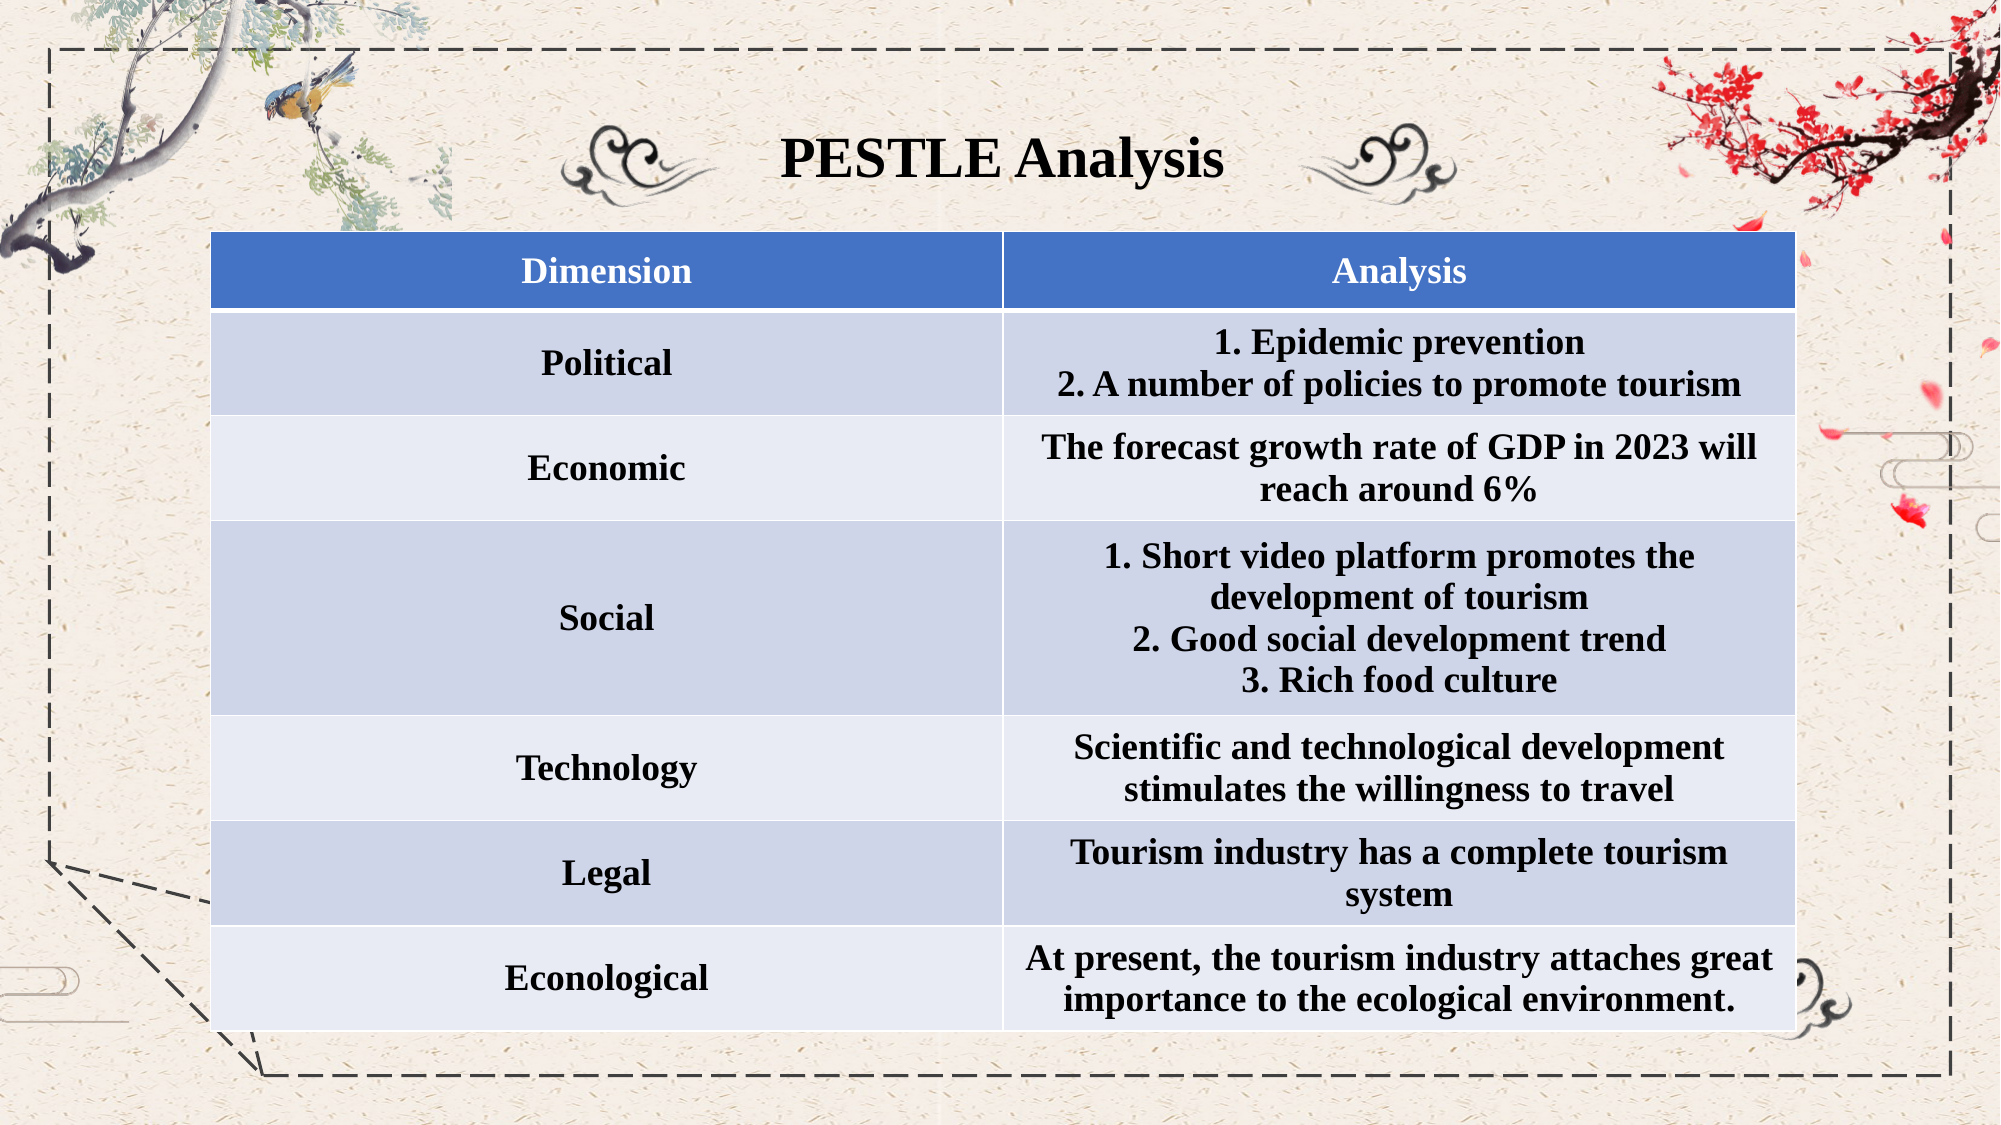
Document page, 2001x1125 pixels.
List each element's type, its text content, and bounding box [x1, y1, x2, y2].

table_cell 1. Short video platform promotes the development of tourism 2. Good social development trend 3. Rich food culture [1004, 521, 1795, 715]
table_header Analysis [1004, 232, 1795, 308]
table_cell 1. Epidemic prevention 2. A number of policies to promote tourism [1004, 313, 1795, 415]
table_cell The forecast growth rate of GDP in 2023 will reach around 6% [1004, 416, 1795, 520]
table_cell Political [211, 313, 1002, 415]
table_cell Economic [211, 416, 1002, 520]
table_cell Technology [211, 716, 1002, 820]
table_cell Econological [211, 927, 1002, 1030]
table_cell Legal [211, 821, 1002, 925]
picture [0, 0, 2001, 1125]
table_cell Scientific and technological development stimulates the willingness to travel [1004, 716, 1795, 820]
text_box PESTLE Analysis [765, 112, 1241, 197]
table_header Dimension [211, 232, 1002, 308]
table_cell At present, the tourism industry attaches great importance to the ecological environment. [1004, 927, 1795, 1030]
table_cell Tourism industry has a complete tourism system [1004, 821, 1795, 925]
table_cell Social [211, 521, 1002, 715]
